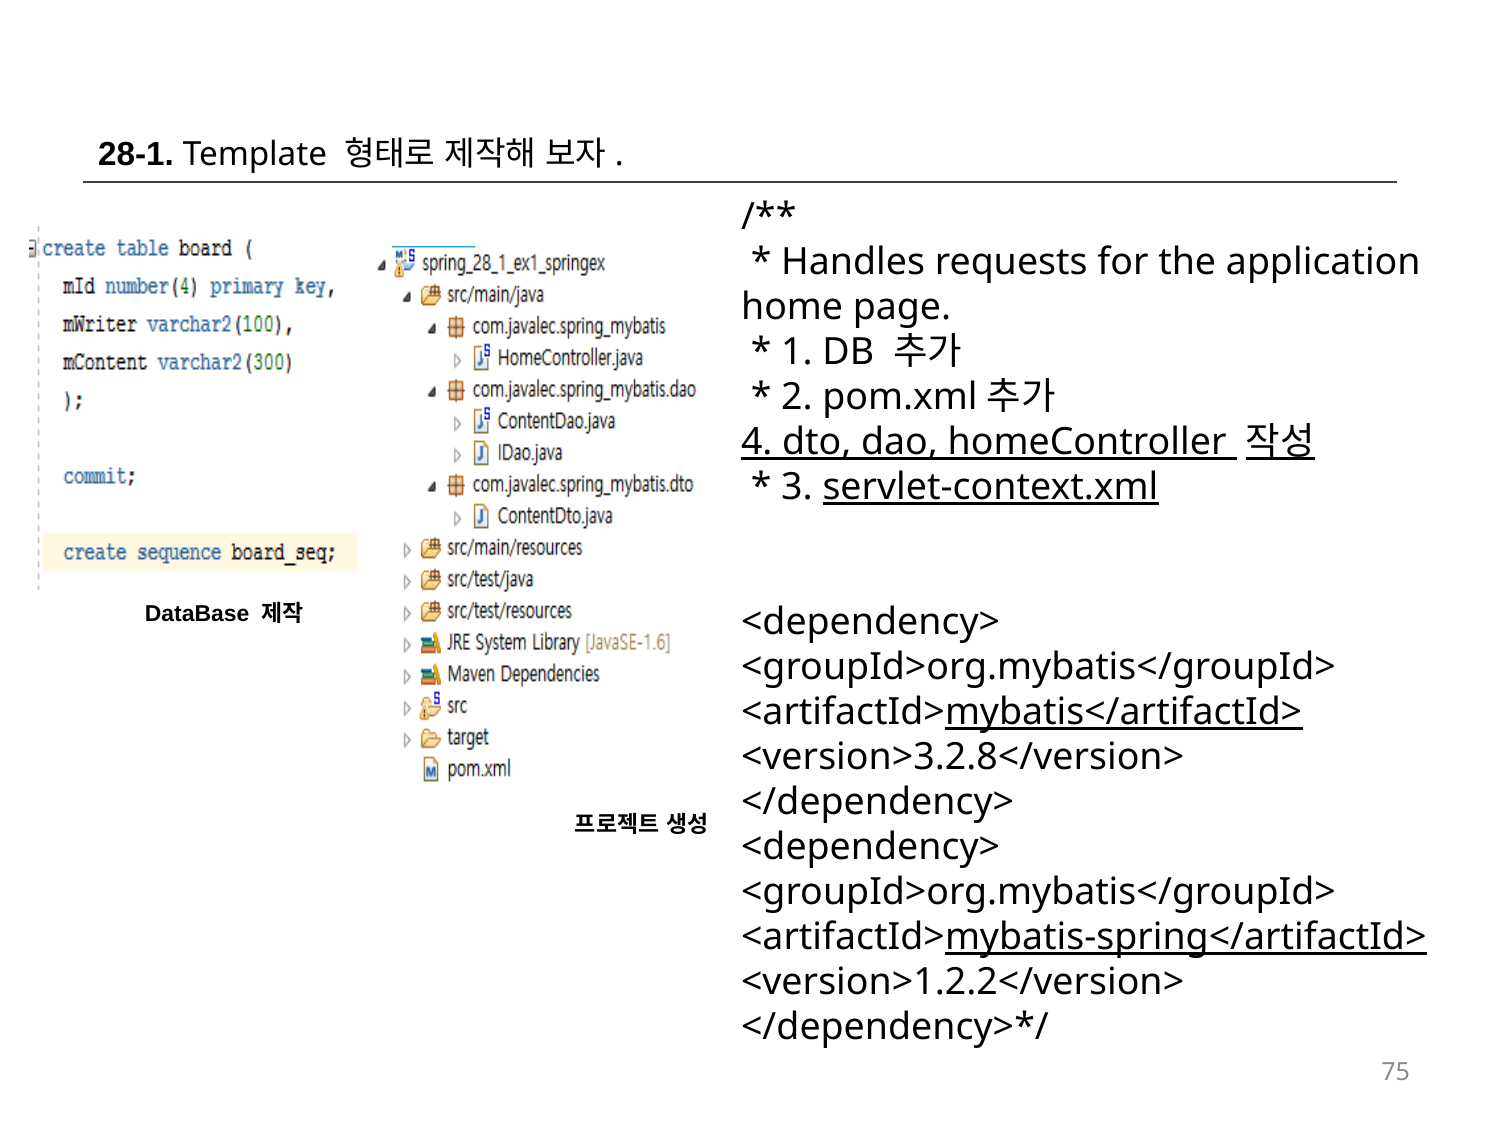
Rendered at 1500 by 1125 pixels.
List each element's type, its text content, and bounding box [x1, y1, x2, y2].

text_box 프로젝트 생성 [517, 802, 726, 845]
picture [29, 226, 357, 591]
text_box DataBase 제작 [100, 599, 349, 634]
slide_number 75 [1074, 1055, 1425, 1103]
text_box /** * Handles requests for the application home page. * 1. DB 추가 * 2. pom.xml추가 4. dto, dao, homeController 작성 * 3. servlet-context.xml <dependency> <groupId>org.mybatis</groupId> <artifactId>mybatis</artifactId> <version>3.2.8</version> </dependency> <dependency> <groupId>org.mybatis</groupId> <artifactId>mybatis-spring</artifactId> <version>1.2.2</version> </dependency>*/ [726, 184, 1500, 1055]
picture [371, 246, 753, 788]
text_box 28-1. Template 형태로 제작해 보자. [83, 124, 1397, 180]
